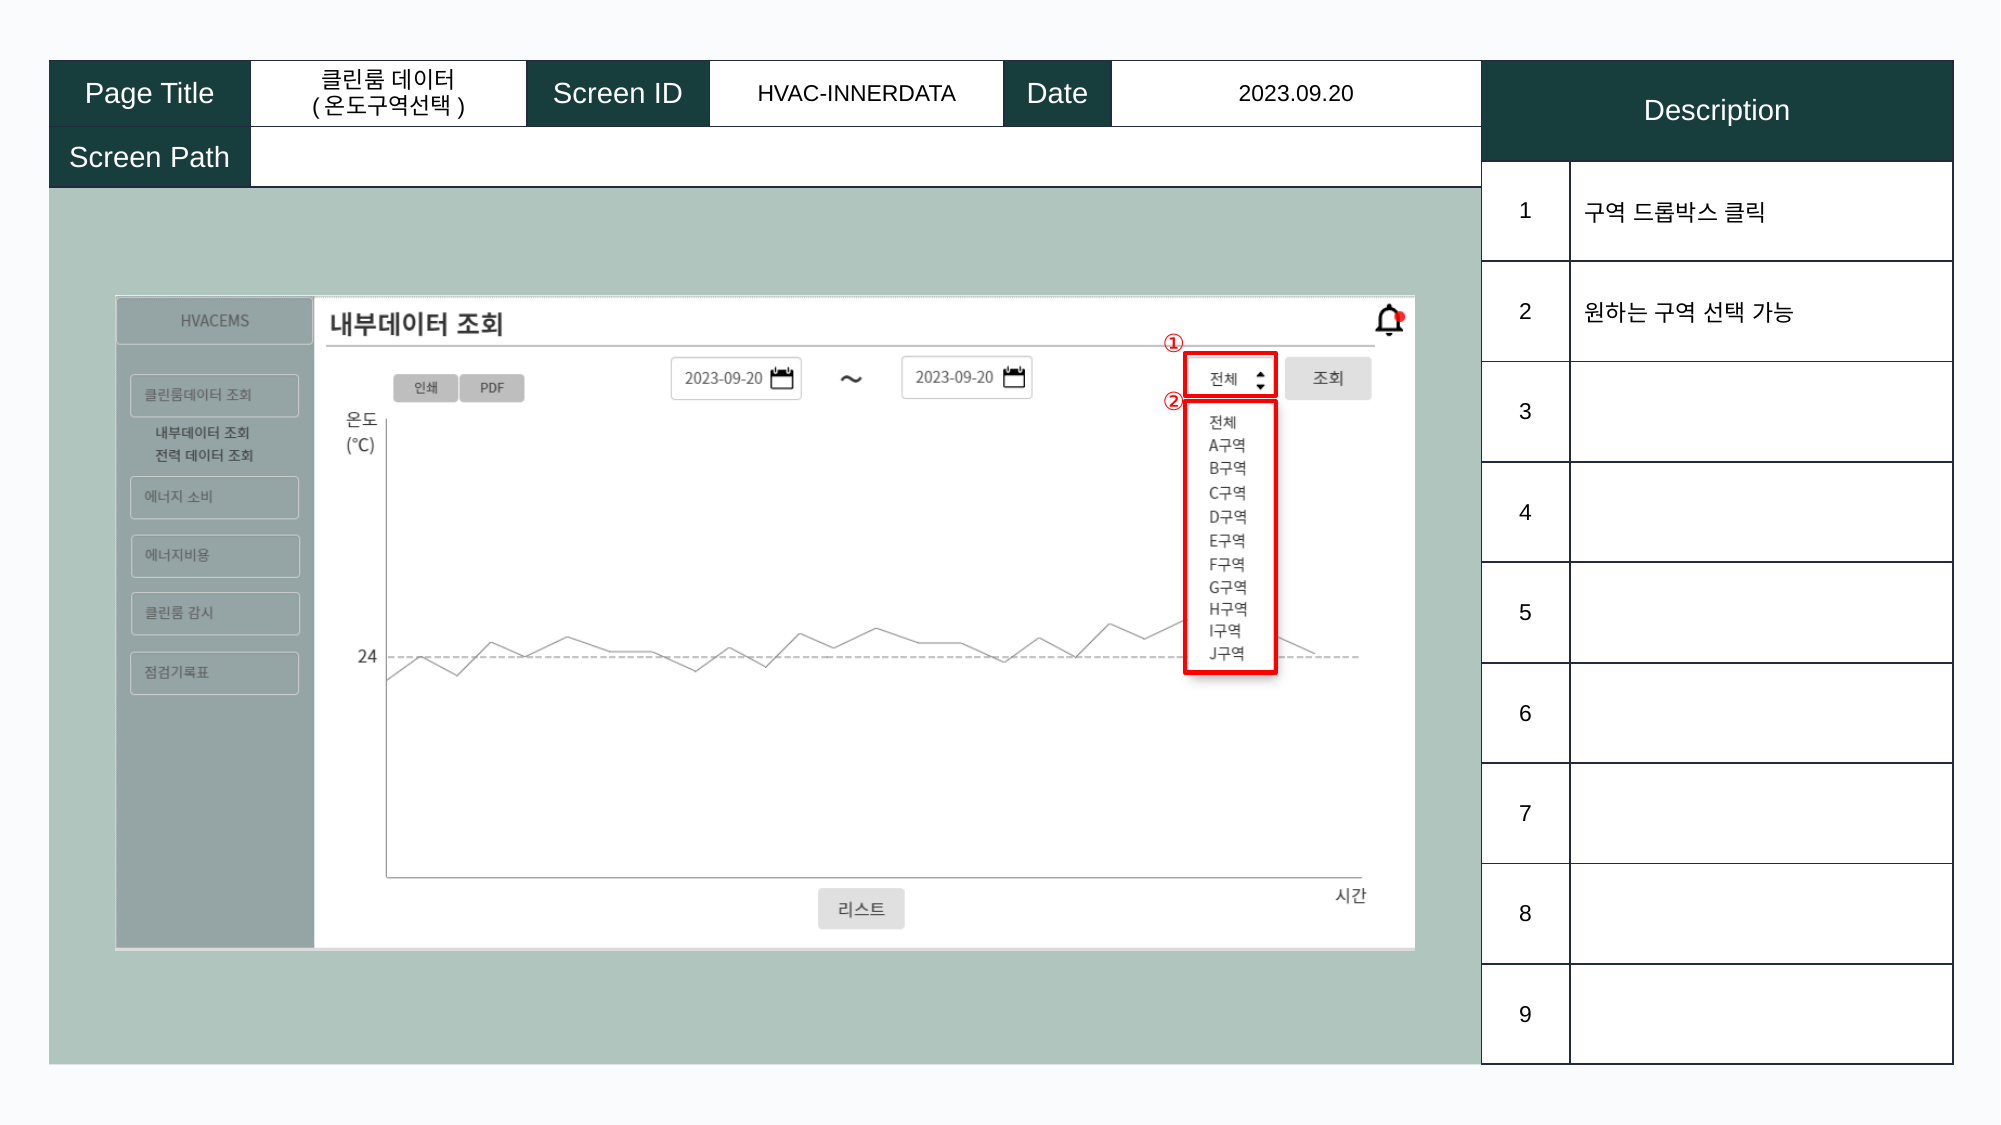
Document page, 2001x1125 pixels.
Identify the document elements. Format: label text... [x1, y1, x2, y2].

table_cell 2 [1482, 262, 1569, 361]
table_header Date [1005, 61, 1110, 126]
table_cell [1571, 764, 1952, 863]
table_cell [1571, 965, 1952, 1063]
table_cell 1 [1482, 162, 1569, 260]
table_cell [1571, 362, 1952, 461]
table_cell 구역 드롭박스 클릭 [1571, 162, 1952, 260]
table_cell [1571, 463, 1952, 561]
table_header Description [1482, 61, 1952, 160]
table_cell 8 [1482, 864, 1569, 963]
table_cell [251, 127, 1481, 186]
table_cell 7 [1482, 764, 1569, 863]
table_cell [1571, 664, 1952, 762]
table_header HVAC-INNERDATA [710, 61, 1003, 126]
table_header 2023.09.20 [1112, 61, 1481, 126]
table_cell 9 [1482, 965, 1569, 1063]
table_cell Screen Path [49, 127, 250, 186]
table_cell [1571, 864, 1952, 963]
table_cell 3 [1482, 362, 1569, 461]
table_cell 원하는 구역 선택 가능 [1571, 262, 1952, 361]
table_cell 6 [1482, 664, 1569, 762]
table_header Screen ID [528, 61, 709, 126]
table_cell 5 [1482, 563, 1569, 662]
table_cell 4 [1482, 463, 1569, 561]
table_header 클린룸 데이터 (온도구역선택) [251, 61, 526, 126]
table_cell [1571, 563, 1952, 662]
table_header Page Title [49, 61, 250, 126]
picture [115, 295, 1416, 951]
